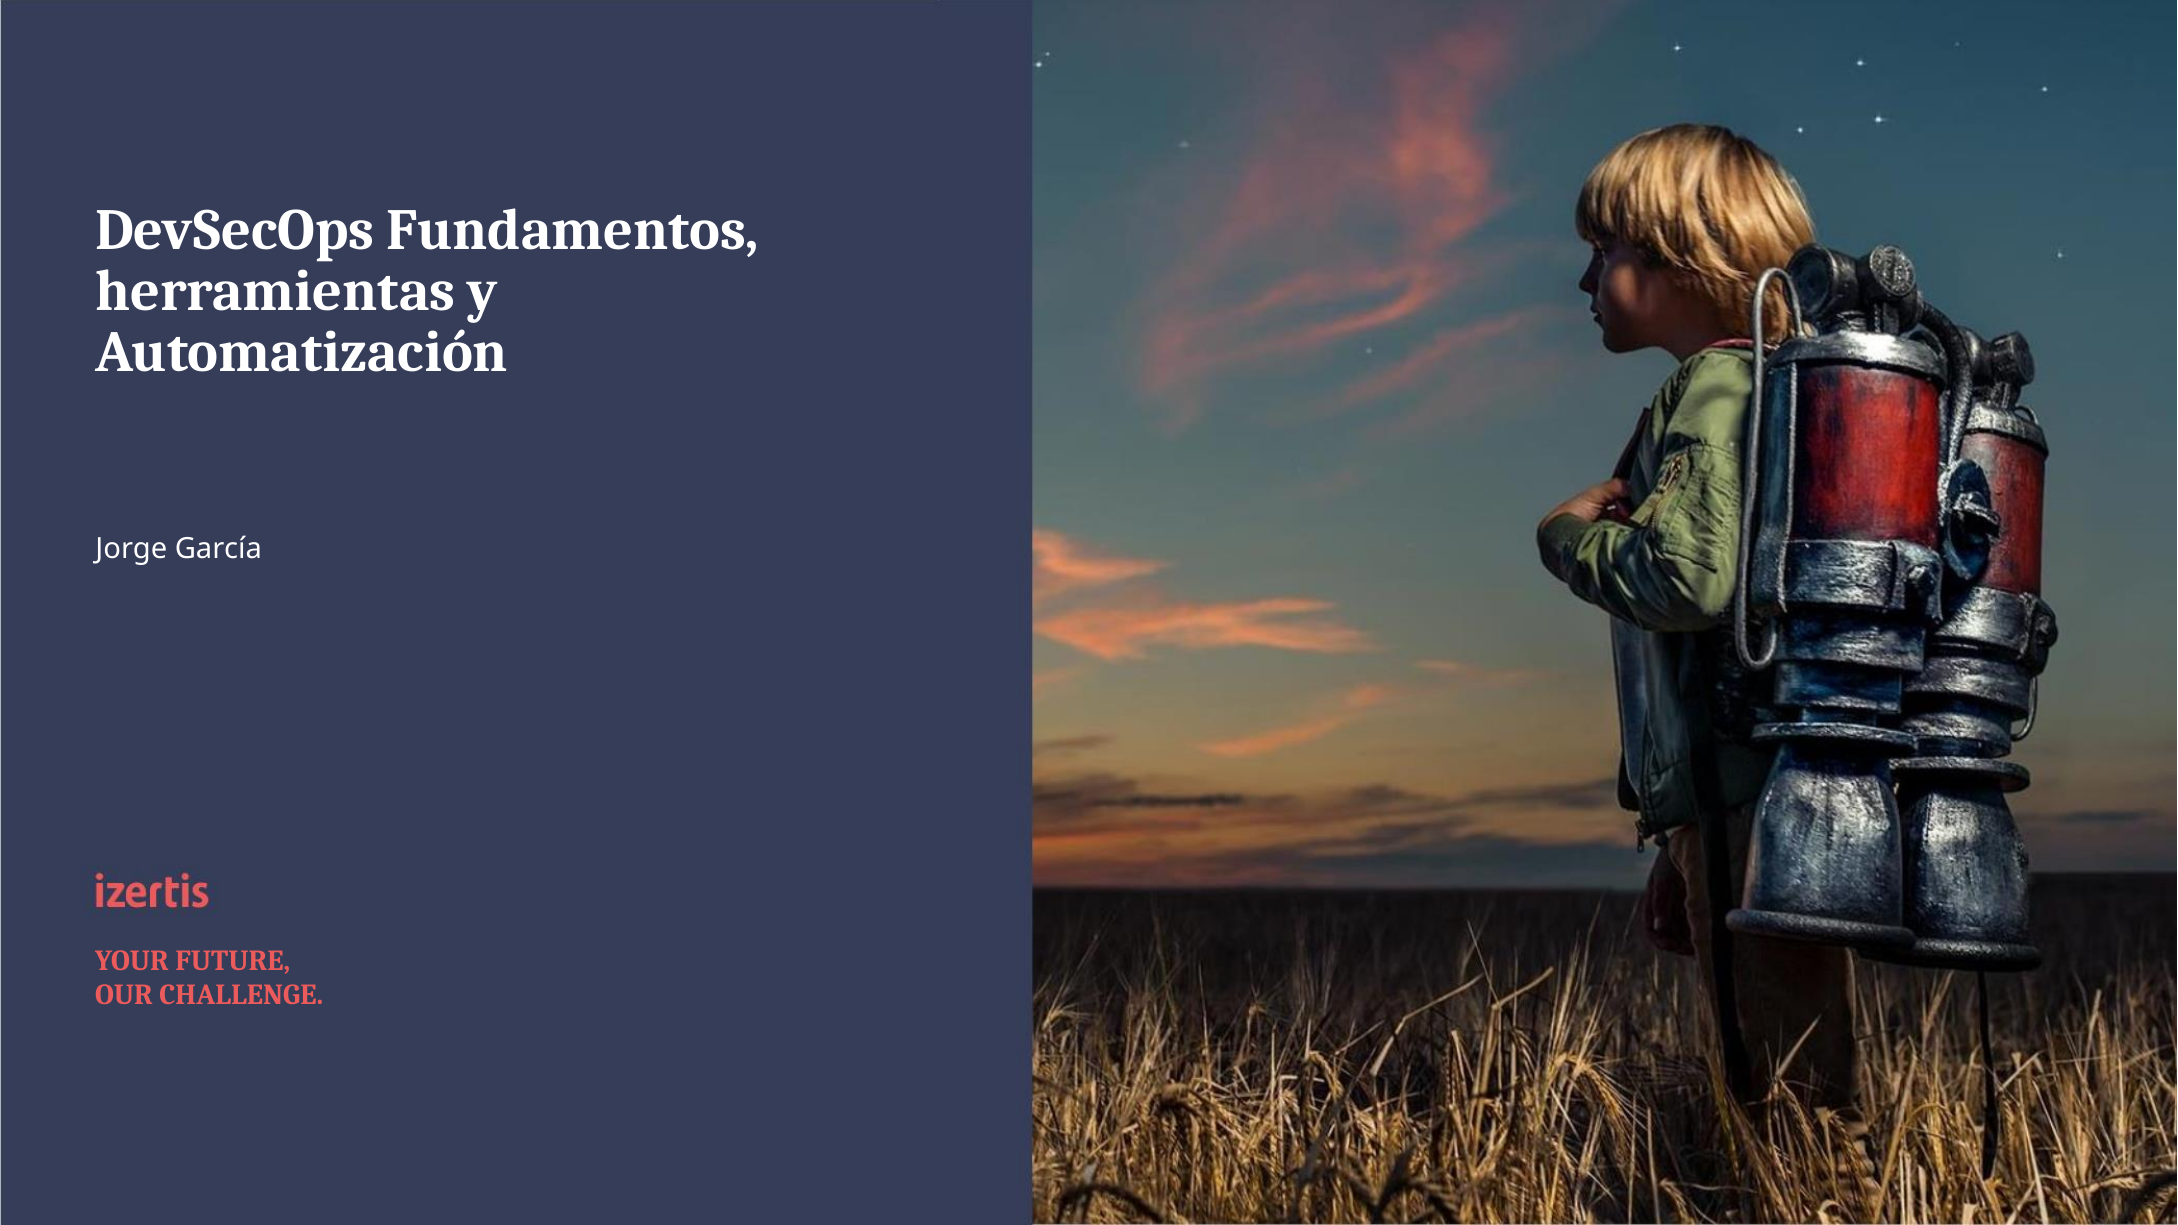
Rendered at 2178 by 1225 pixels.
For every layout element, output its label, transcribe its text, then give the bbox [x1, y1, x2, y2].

text_box [0, 0, 2177, 1225]
text_box Jorge García [95, 534, 332, 565]
text_box DevSecOps Fundamentos, herramientas y Automatización [95, 200, 835, 444]
text_box YOUR FUTURE, OUR CHALLENGE. [95, 946, 373, 1011]
